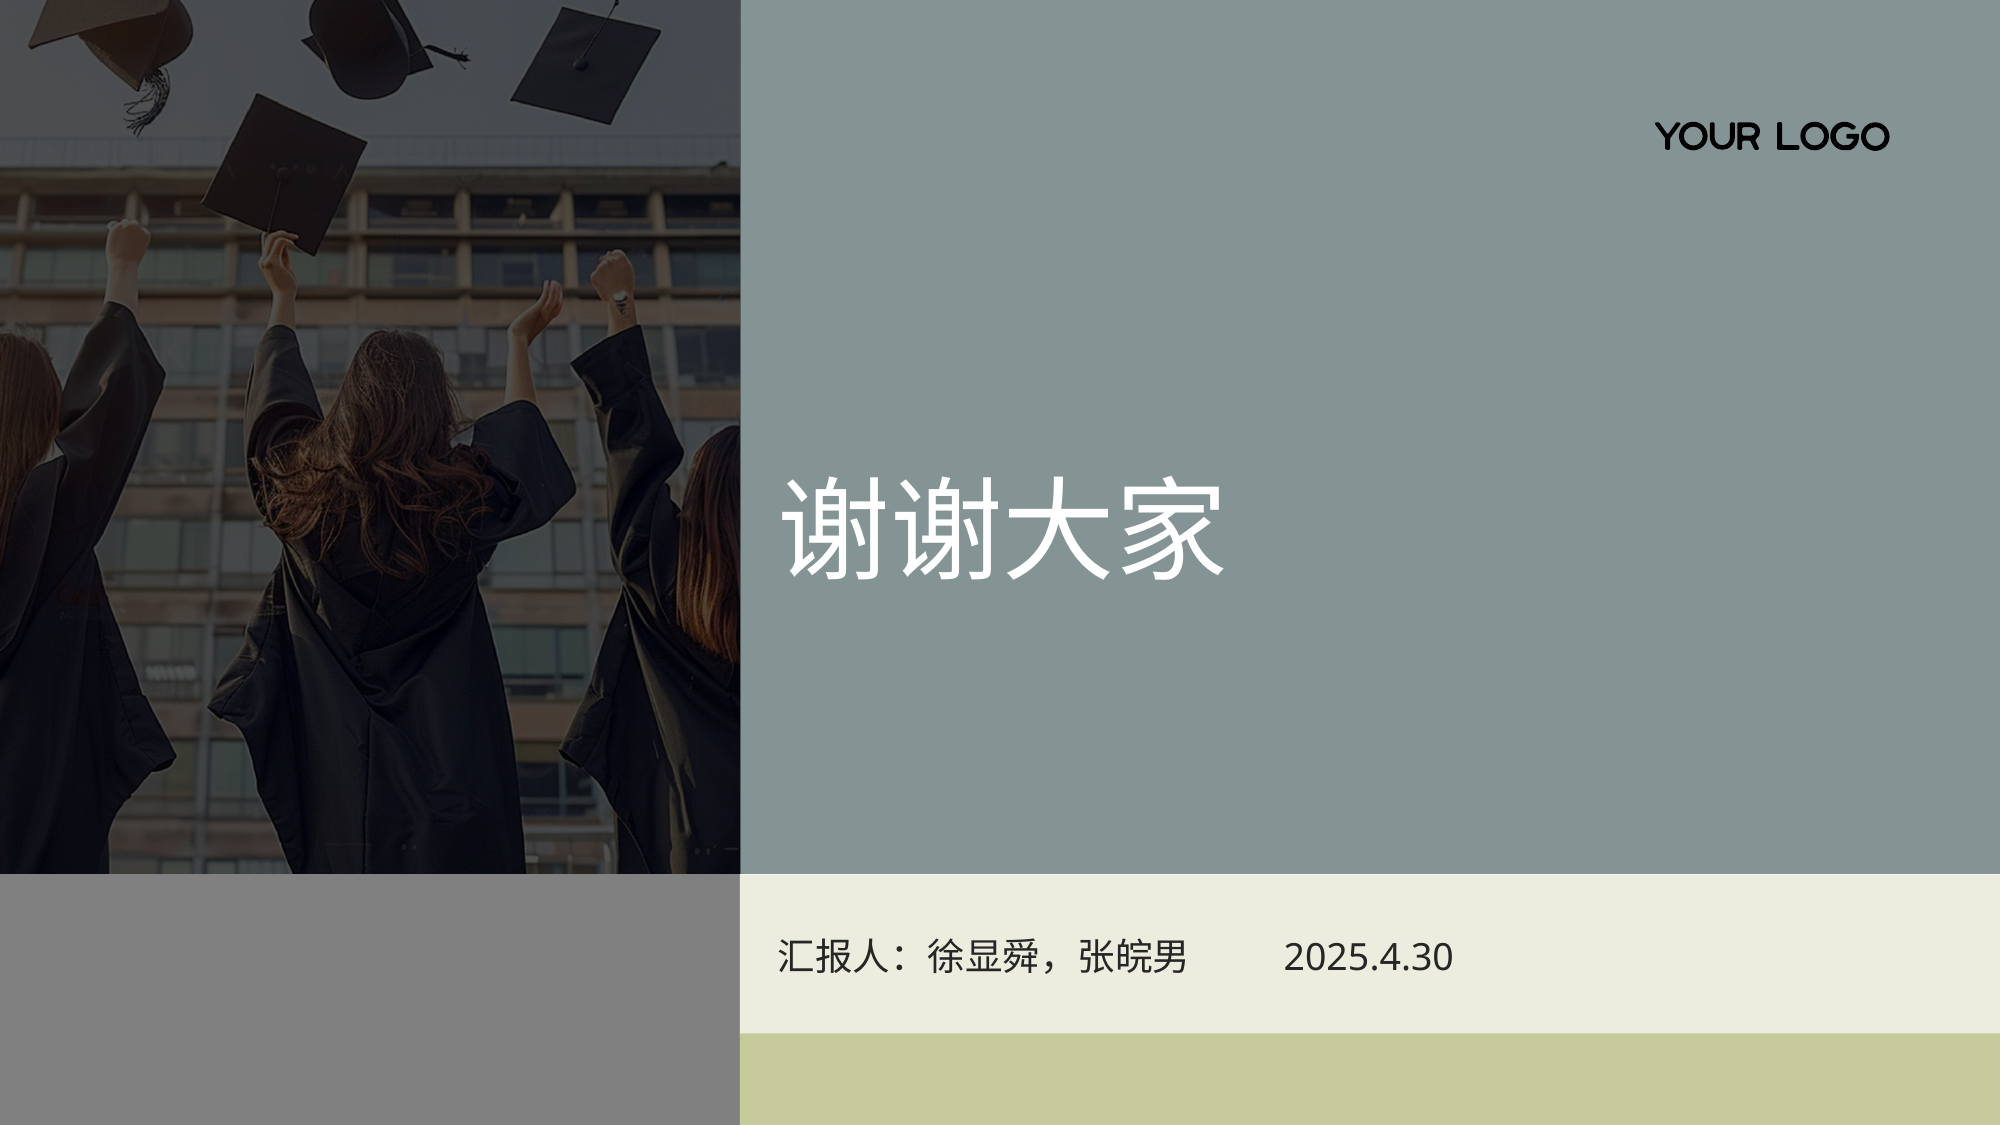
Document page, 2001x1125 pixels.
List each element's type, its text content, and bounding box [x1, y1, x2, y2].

text_box [1830, 121, 1859, 151]
text_box [1678, 121, 1708, 151]
text_box [1800, 121, 1829, 151]
text_box [739, 1033, 2000, 1125]
text_box [741, 0, 2000, 874]
text_box [0, 875, 739, 1125]
text_box [1777, 122, 1800, 150]
text_box [1655, 122, 1681, 150]
text_box [739, 874, 2000, 1033]
text_box [1709, 122, 1735, 150]
text_box 2025.4.30 [1283, 933, 1675, 979]
text_box 汇报人：徐显舜，张皖男 [777, 933, 1244, 979]
text_box [1861, 122, 1890, 151]
text_box 谢谢大家 [777, 255, 1890, 757]
text_box [1737, 122, 1761, 150]
picture [0, 0, 741, 875]
